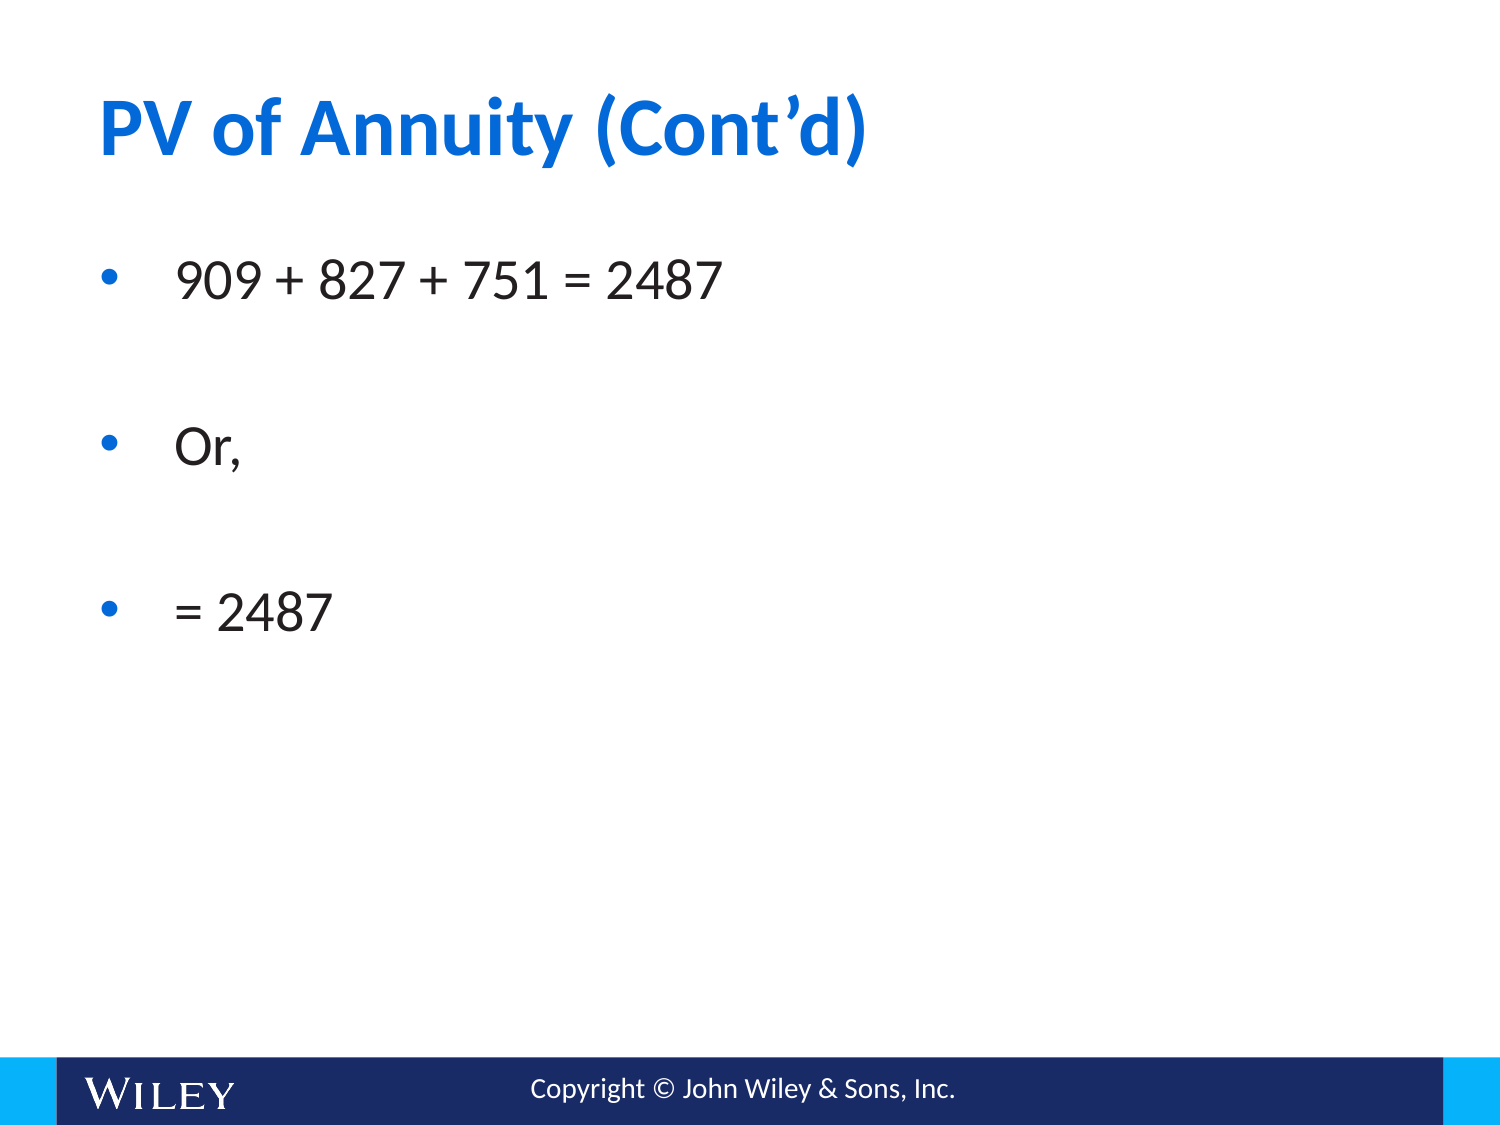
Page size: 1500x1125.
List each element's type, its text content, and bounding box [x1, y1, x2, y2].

title PV of Annuity (Cont’d) [84, 75, 1416, 215]
